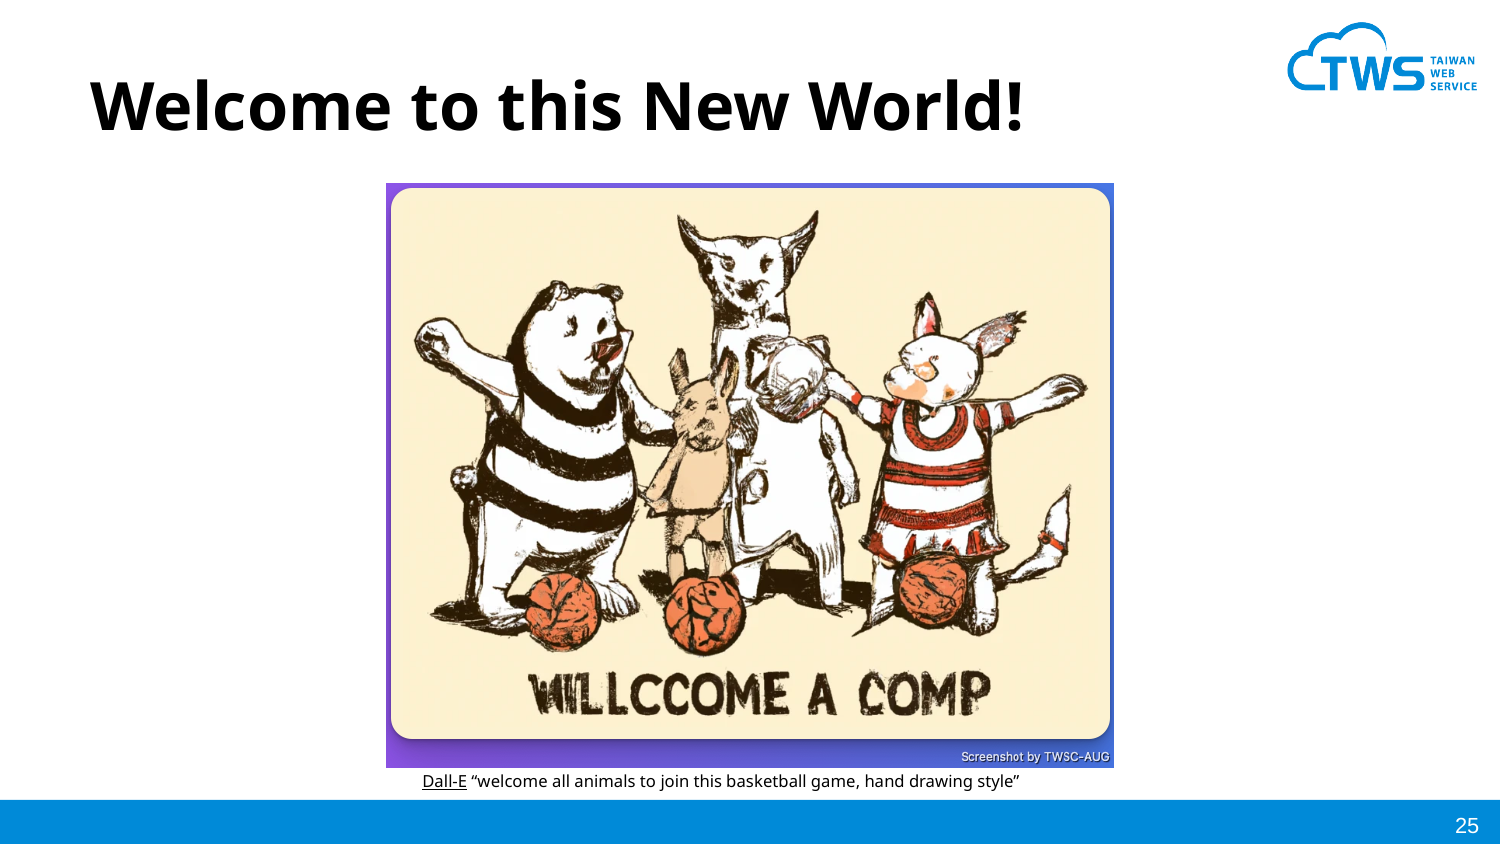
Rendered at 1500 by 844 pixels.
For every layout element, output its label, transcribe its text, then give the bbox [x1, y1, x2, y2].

slide_number ‹#› [1144, 802, 1495, 844]
picture [1263, 8, 1500, 104]
text_box Dall-E “welcome all animals to join this basketball game, hand drawing style” [407, 776, 1093, 806]
picture [385, 183, 1115, 768]
title Welcome to this New World! [75, 33, 1425, 175]
